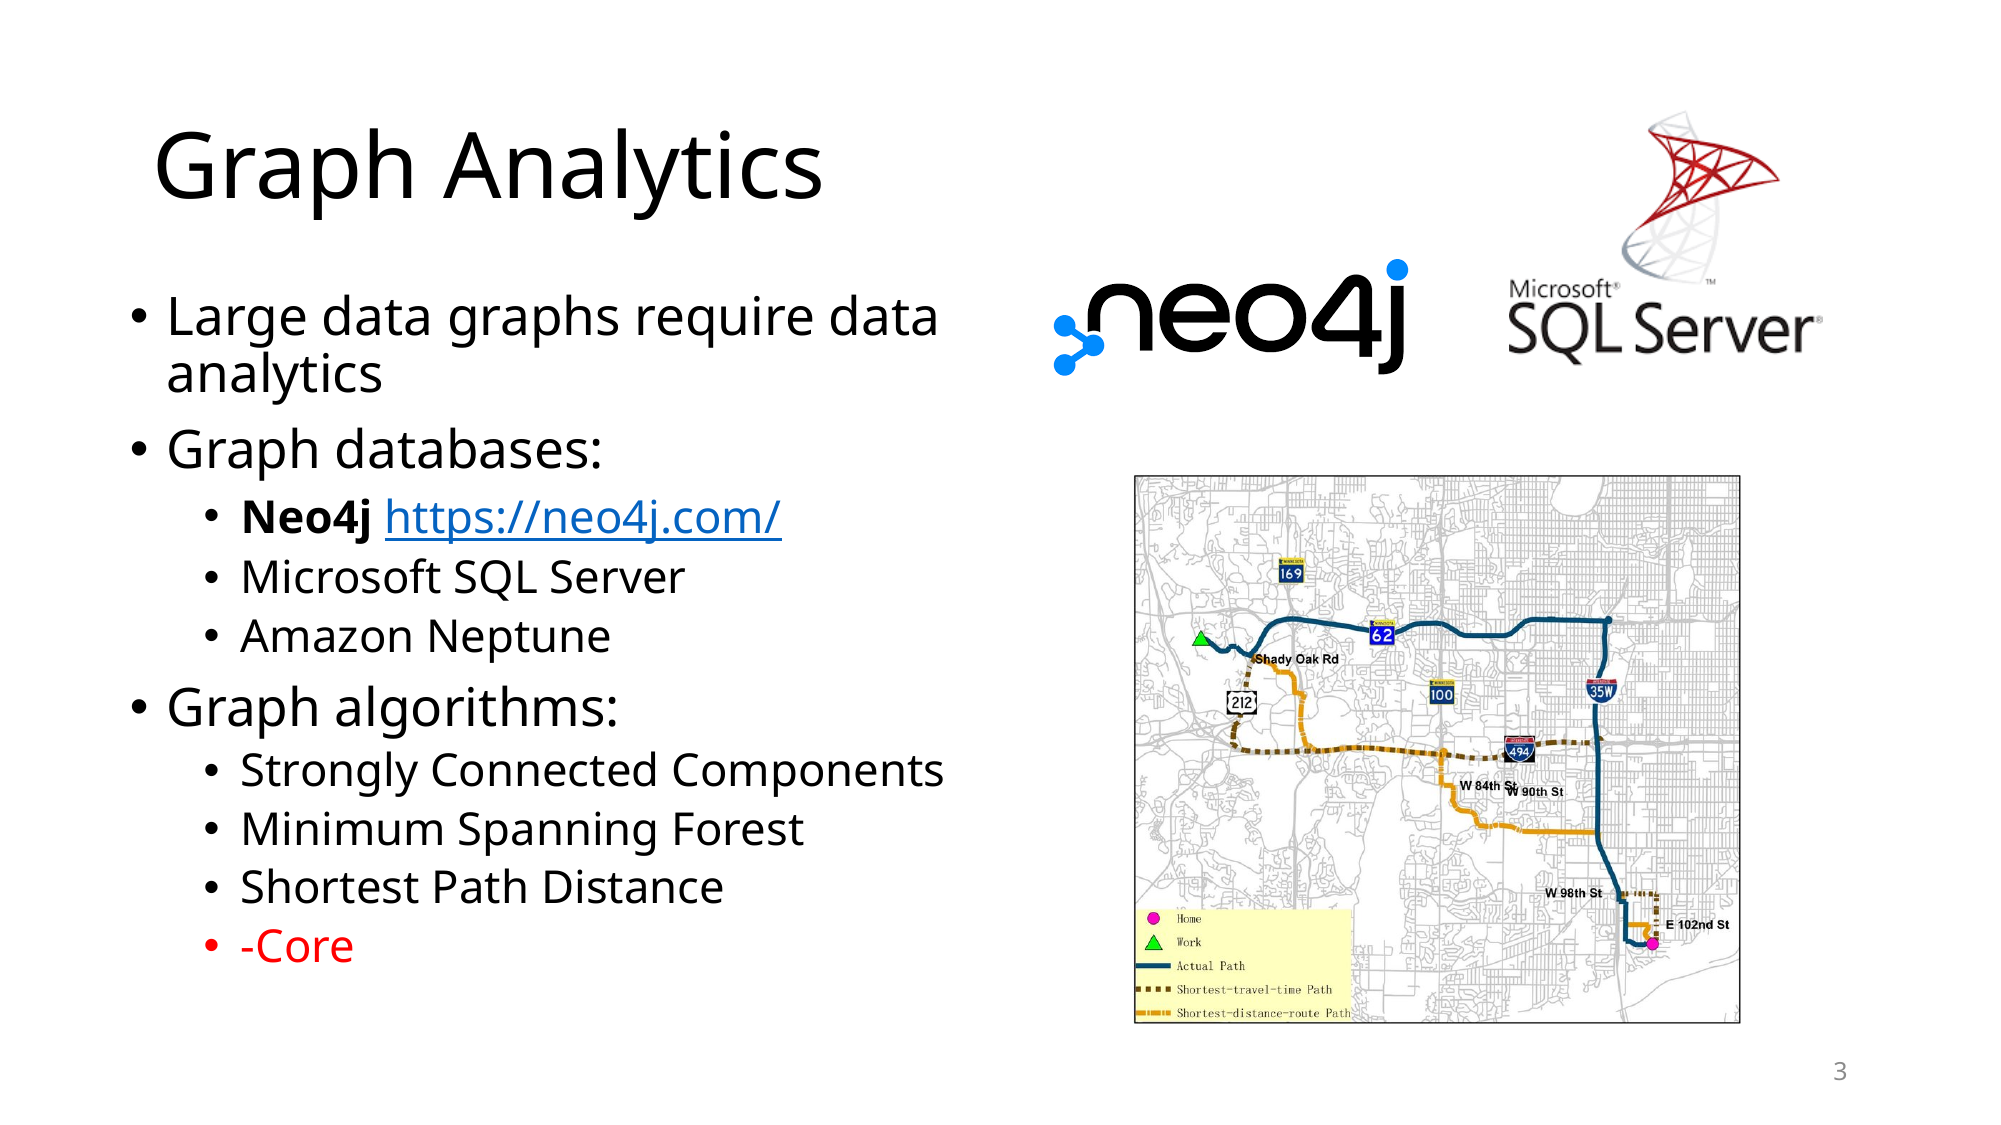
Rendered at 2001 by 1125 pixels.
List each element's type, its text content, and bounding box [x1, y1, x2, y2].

picture [1509, 81, 1823, 395]
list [1048, 250, 1413, 386]
picture [1133, 474, 1741, 1024]
title Graph Analytics [137, 59, 1863, 278]
slide_number 3 [1412, 1042, 1863, 1103]
